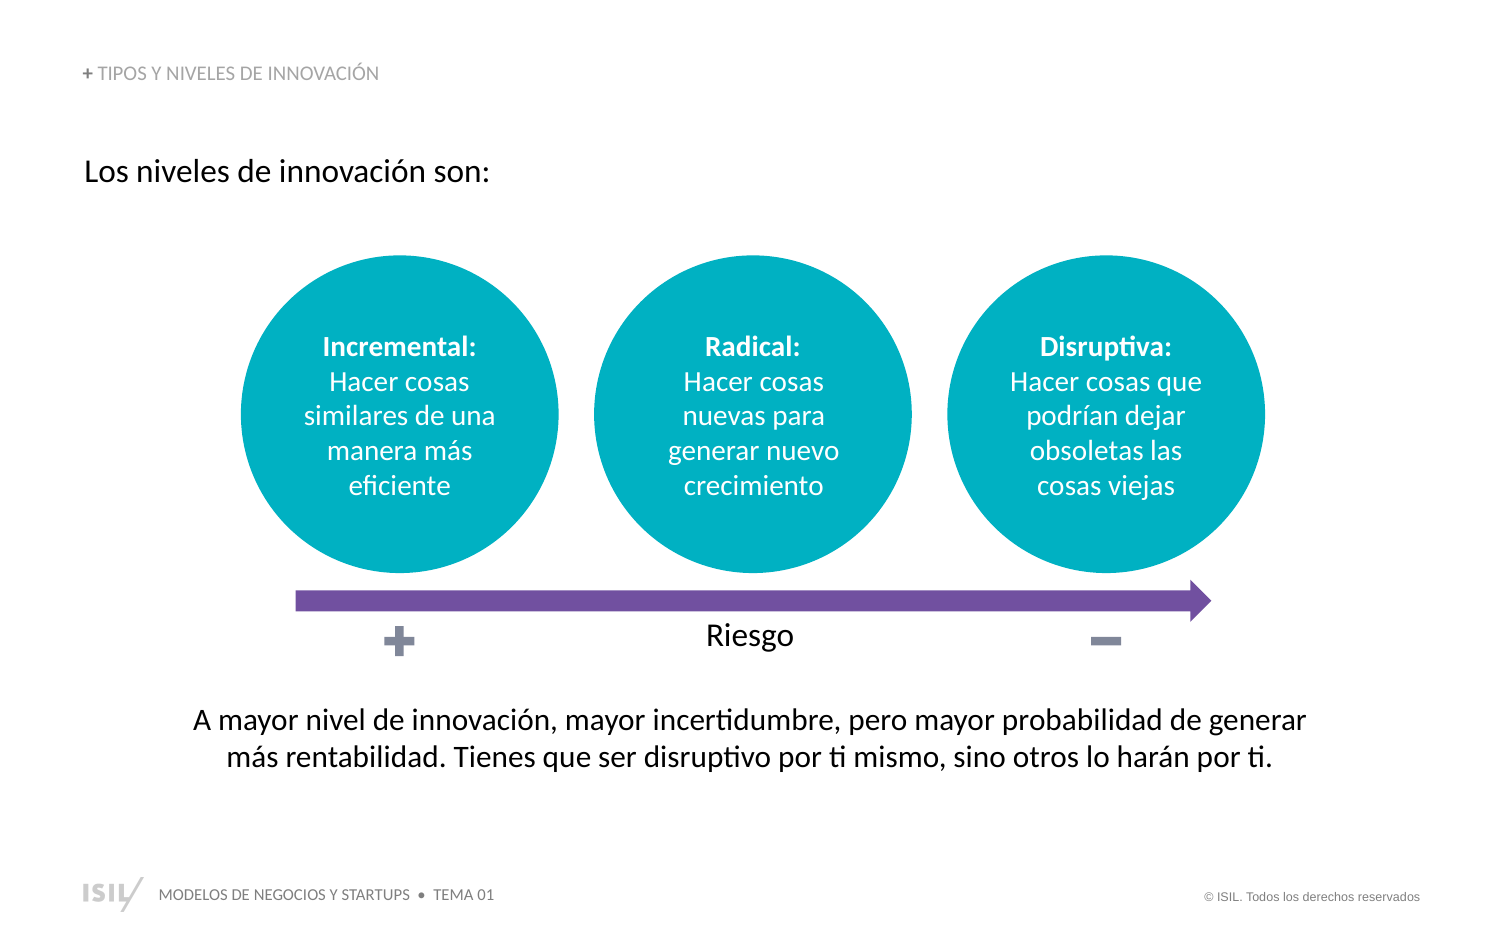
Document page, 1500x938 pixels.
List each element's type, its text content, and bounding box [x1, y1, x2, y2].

text_box Riesgo [667, 613, 833, 654]
text_box [395, 626, 404, 657]
text_box [404, 636, 415, 646]
text_box Incremental: Hacer cosas similares de una manera más eficiente [240, 255, 559, 574]
text_box A mayor nivel de innovación, mayor incertidumbre, pero mayor probabilidad de generar más rentabilidad. Tienes que ser disruptivo por ti mismo, sino otros lo harán por ti. [176, 699, 1323, 775]
text_box Radical: Hacer cosas nuevas para generar nuevo crecimiento [594, 255, 912, 574]
text_box [1091, 636, 1122, 646]
text_box Disruptiva: Hacer cosas que podrían dejar obsoletas las cosas viejas [947, 255, 1266, 574]
text_box Los niveles de innovación son: [82, 149, 877, 190]
text_box + TIPOS Y NIVELES DE INNOVACIÓN [82, 61, 780, 85]
text_box [384, 636, 395, 646]
text_box [295, 579, 1212, 622]
